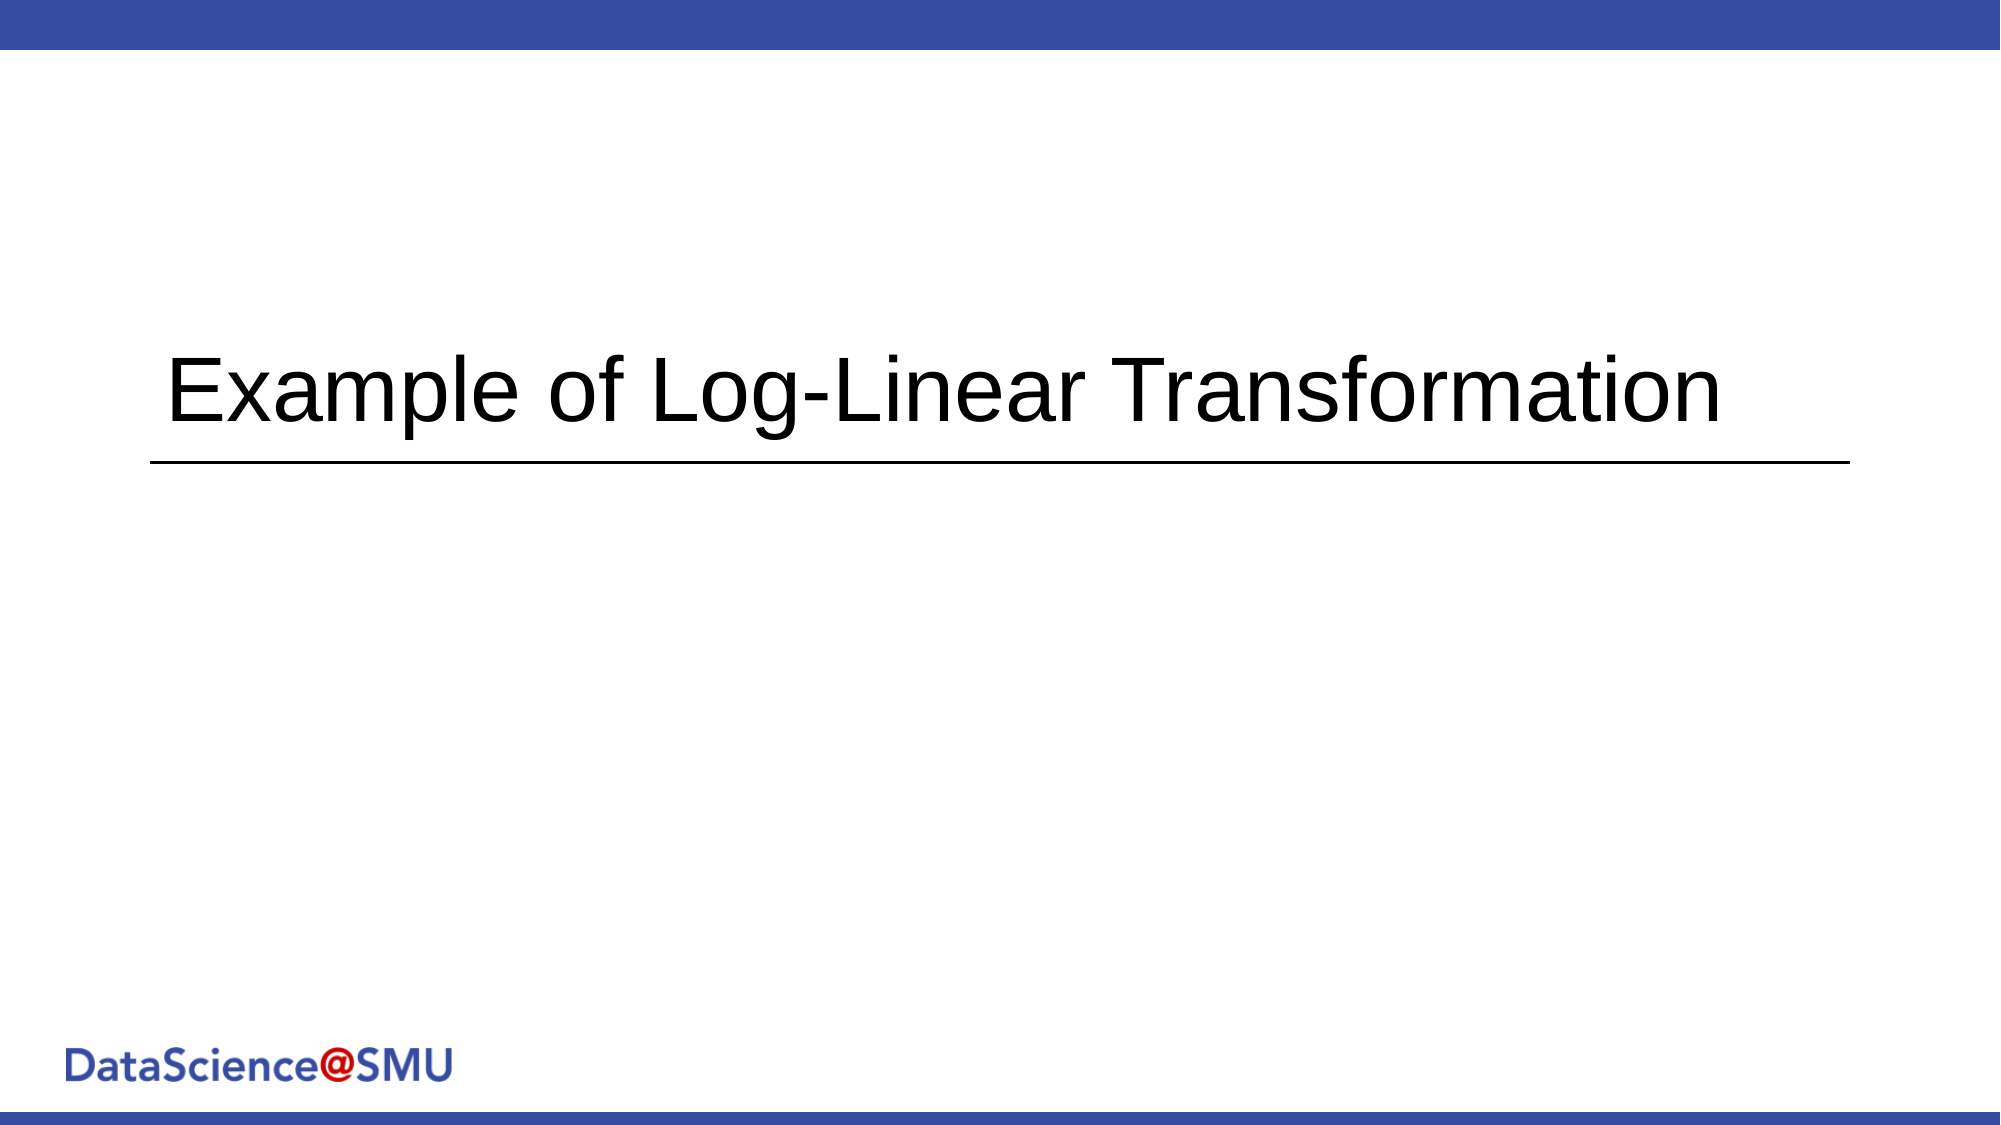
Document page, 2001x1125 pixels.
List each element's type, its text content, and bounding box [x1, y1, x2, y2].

picture [66, 1047, 452, 1082]
title Example of Log-Linear Transformation [150, 299, 1850, 448]
